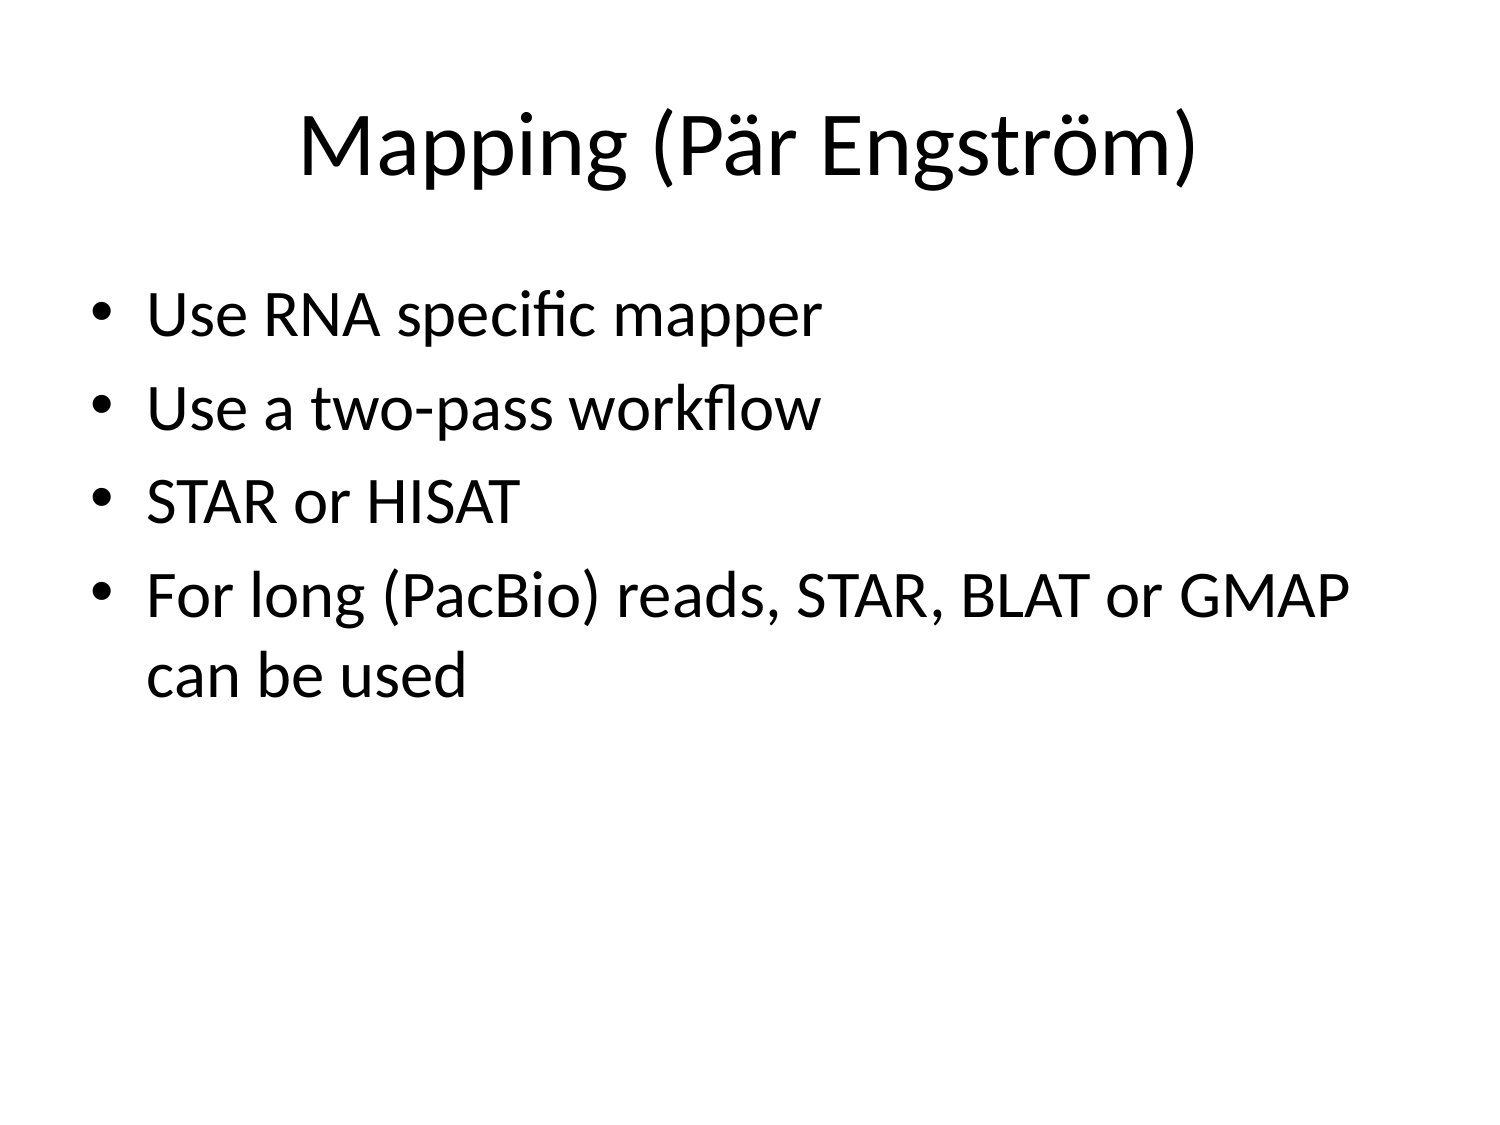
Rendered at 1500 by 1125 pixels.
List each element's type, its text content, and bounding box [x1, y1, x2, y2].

list Use RNA specific mapper Use a two-pass workflow STAR or HISAT For long (PacBio) reads, STAR, BLAT or GMAP can be used [75, 262, 1425, 1005]
title Mapping (Pär Engström) [75, 45, 1425, 233]
